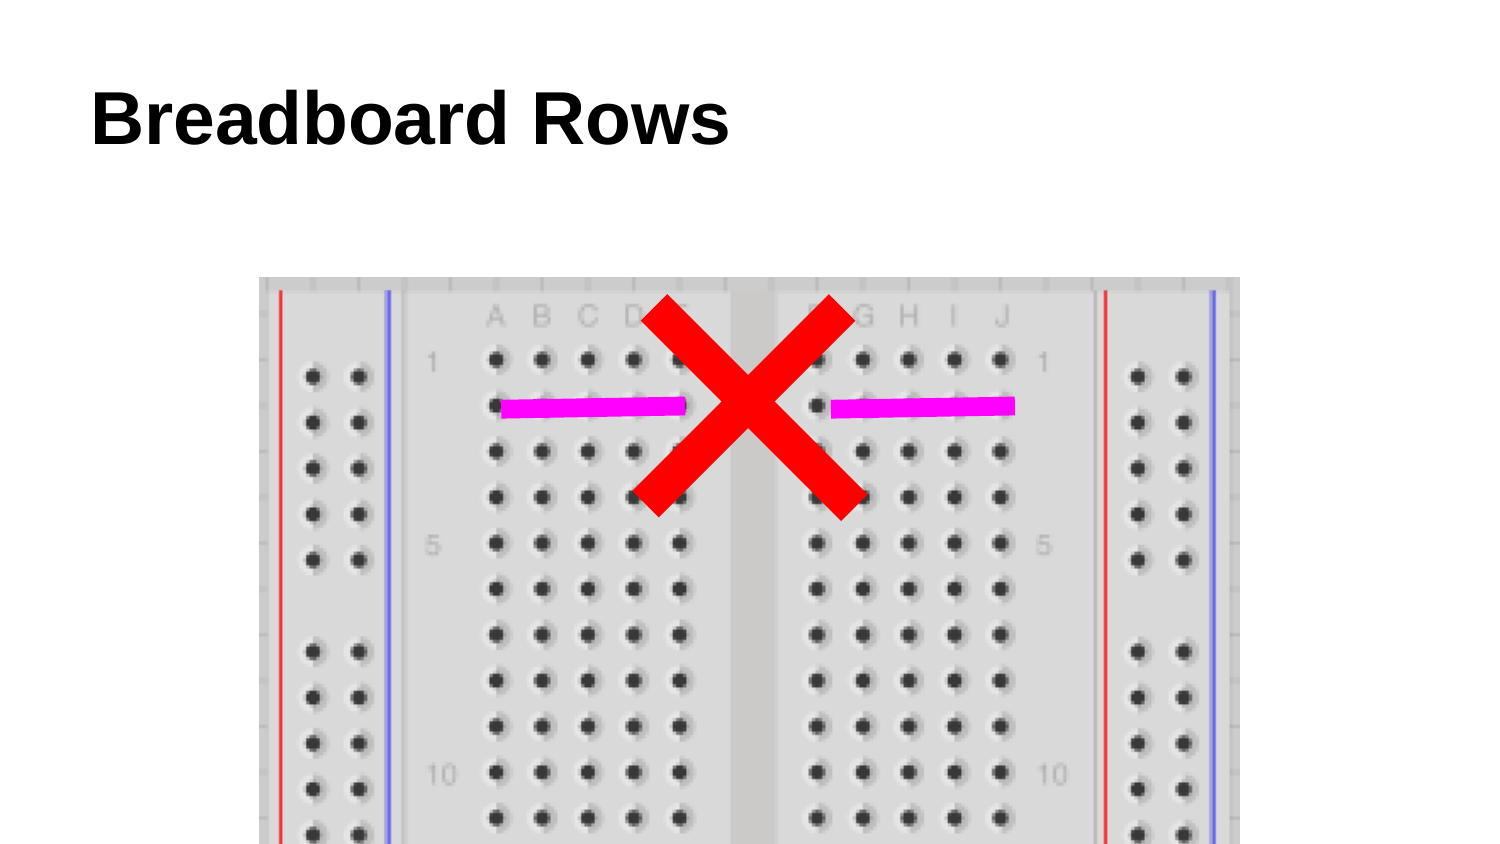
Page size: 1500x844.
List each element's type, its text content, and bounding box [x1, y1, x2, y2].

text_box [860, 405, 1016, 410]
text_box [653, 307, 855, 508]
title Breadboard Rows [75, 33, 1425, 175]
picture [259, 277, 1241, 844]
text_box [645, 307, 651, 505]
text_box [500, 405, 640, 410]
